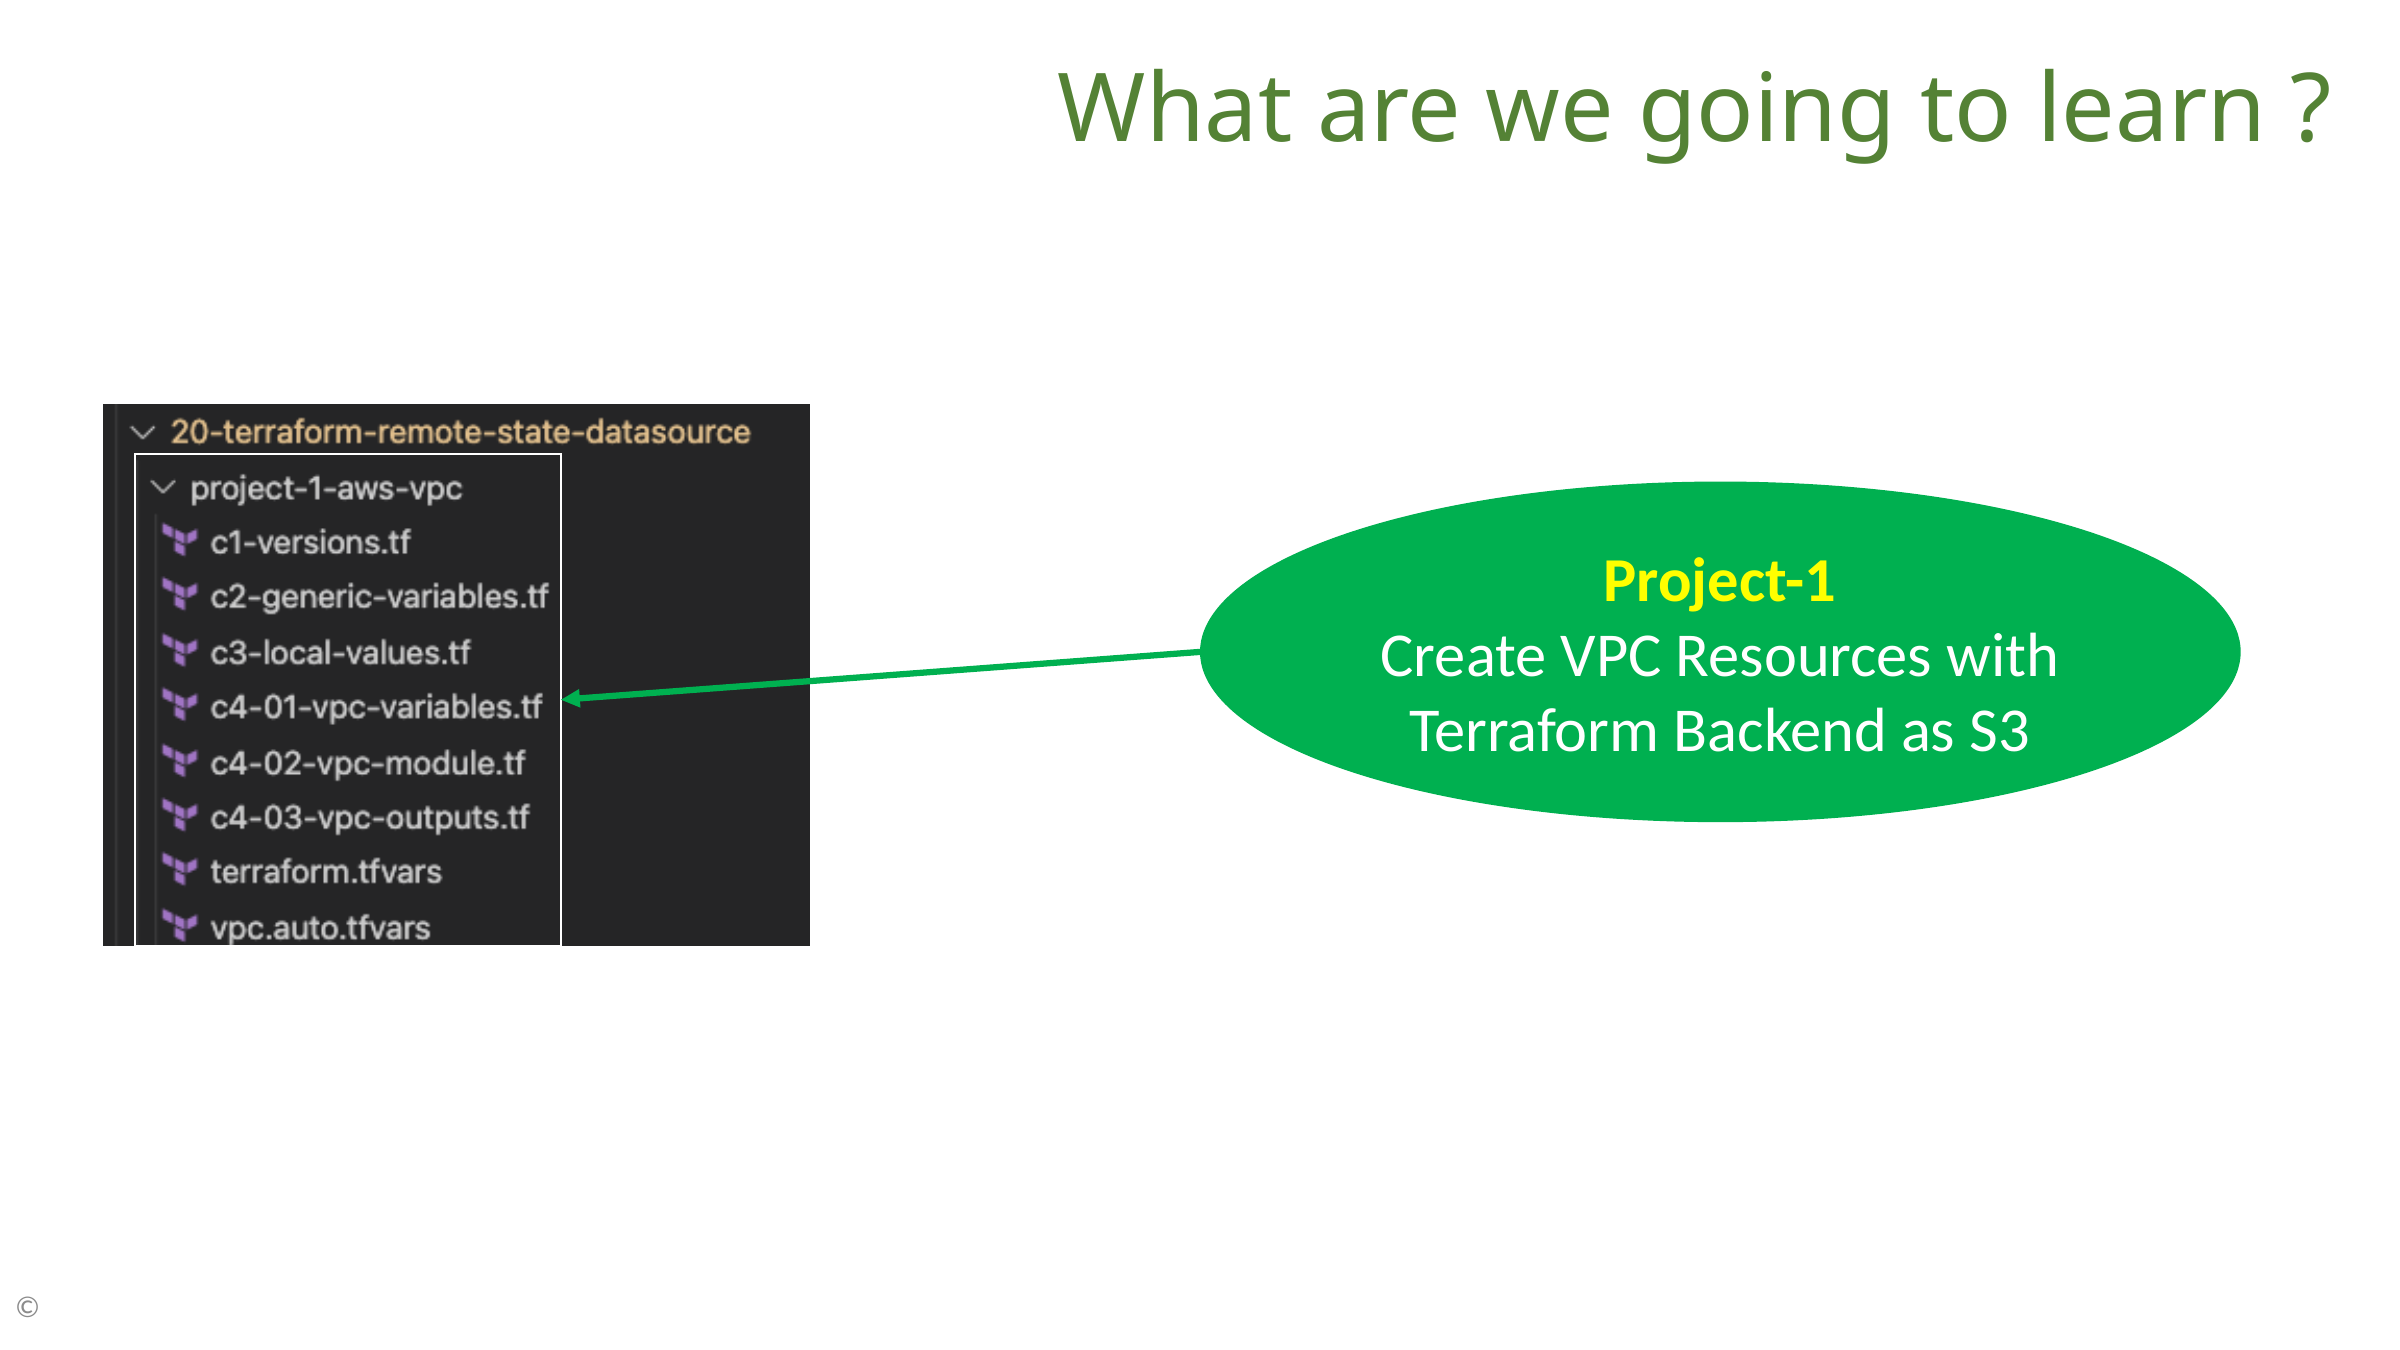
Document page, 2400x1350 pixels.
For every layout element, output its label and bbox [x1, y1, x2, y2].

footer [0, 1269, 810, 1342]
text_box [1027, 12, 2364, 208]
picture [103, 404, 810, 946]
text_box [561, 480, 2242, 824]
